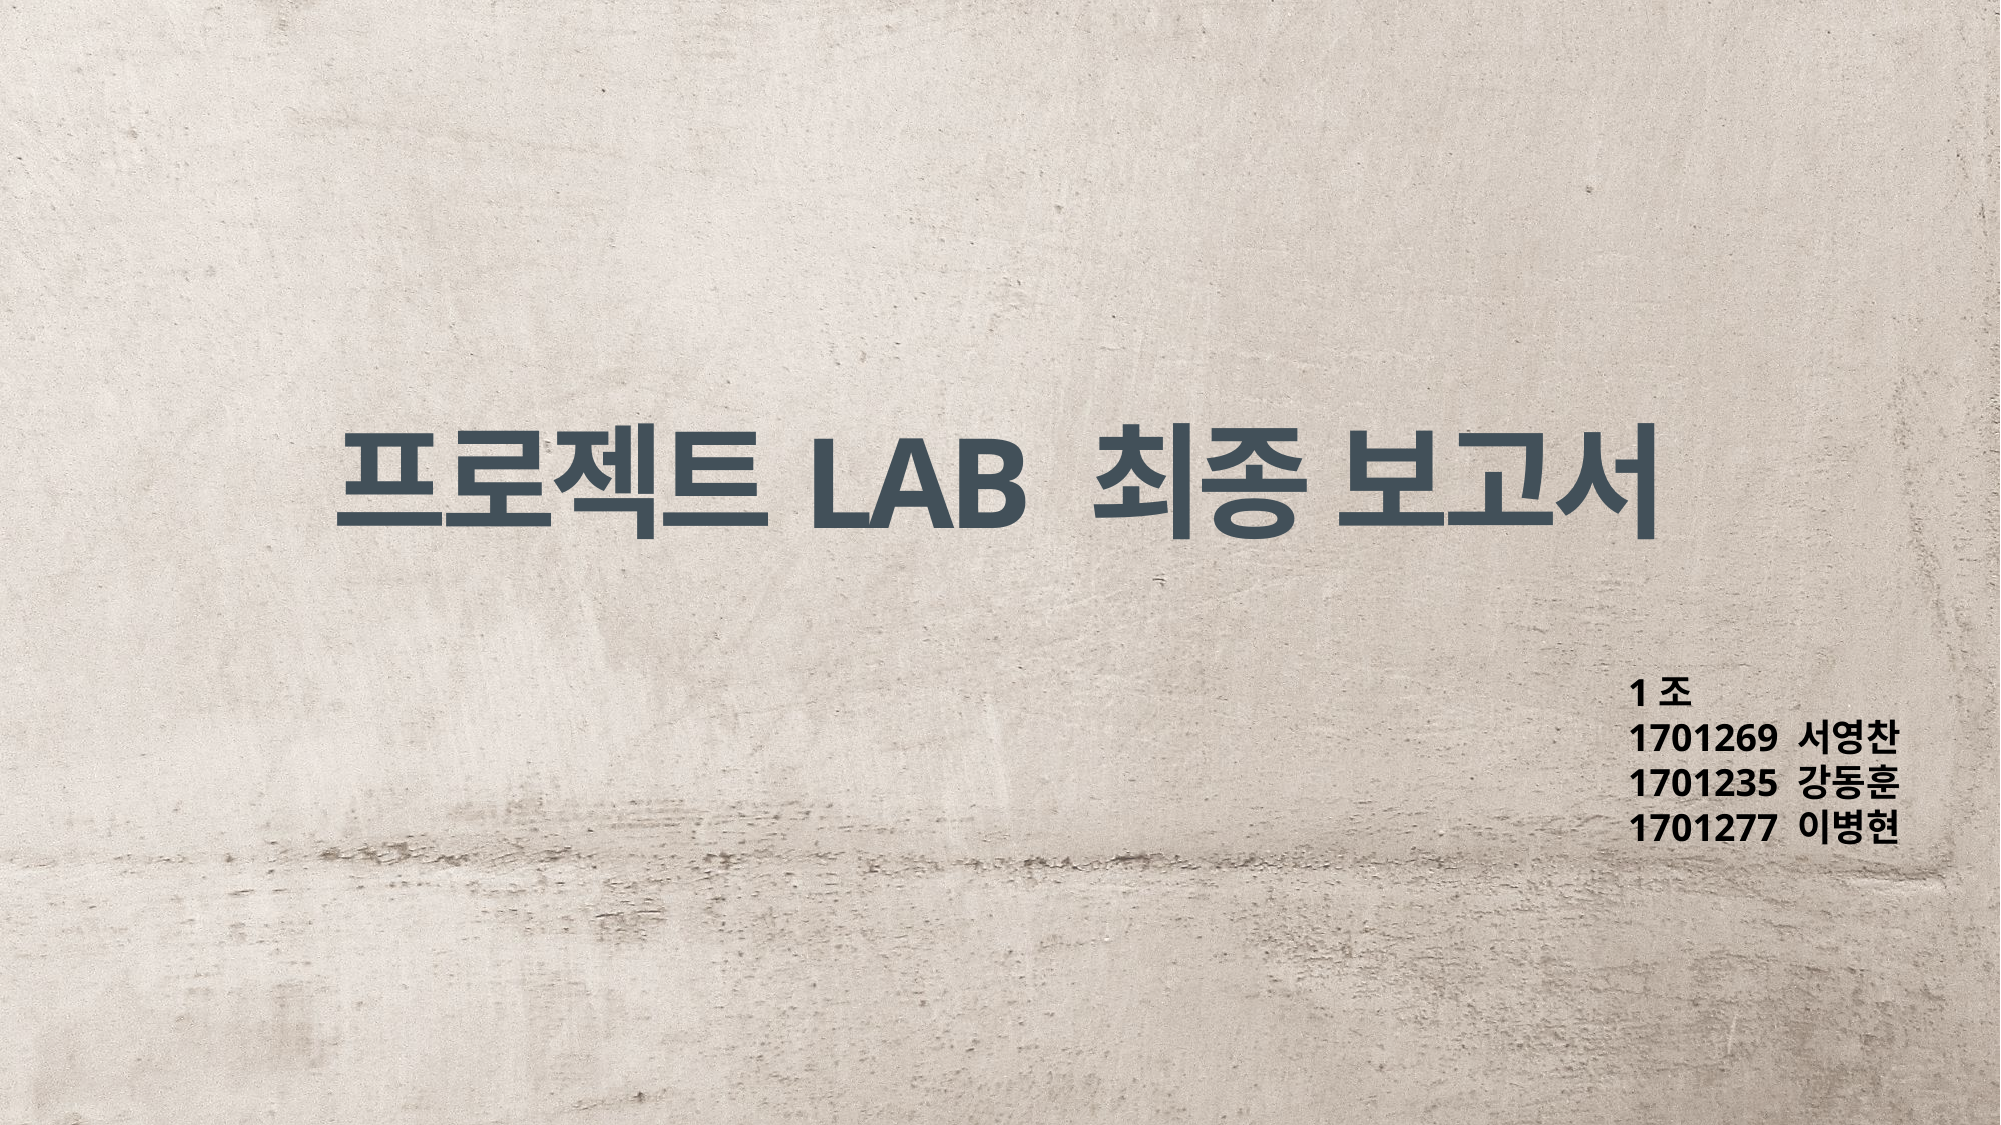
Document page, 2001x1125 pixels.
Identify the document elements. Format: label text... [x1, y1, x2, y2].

text_box 1조 1701269 서영찬 1701235 강동훈 1701277 이병현 [1613, 661, 1927, 857]
text_box 프로젝트LAB 최종 보고서 [317, 395, 1683, 561]
